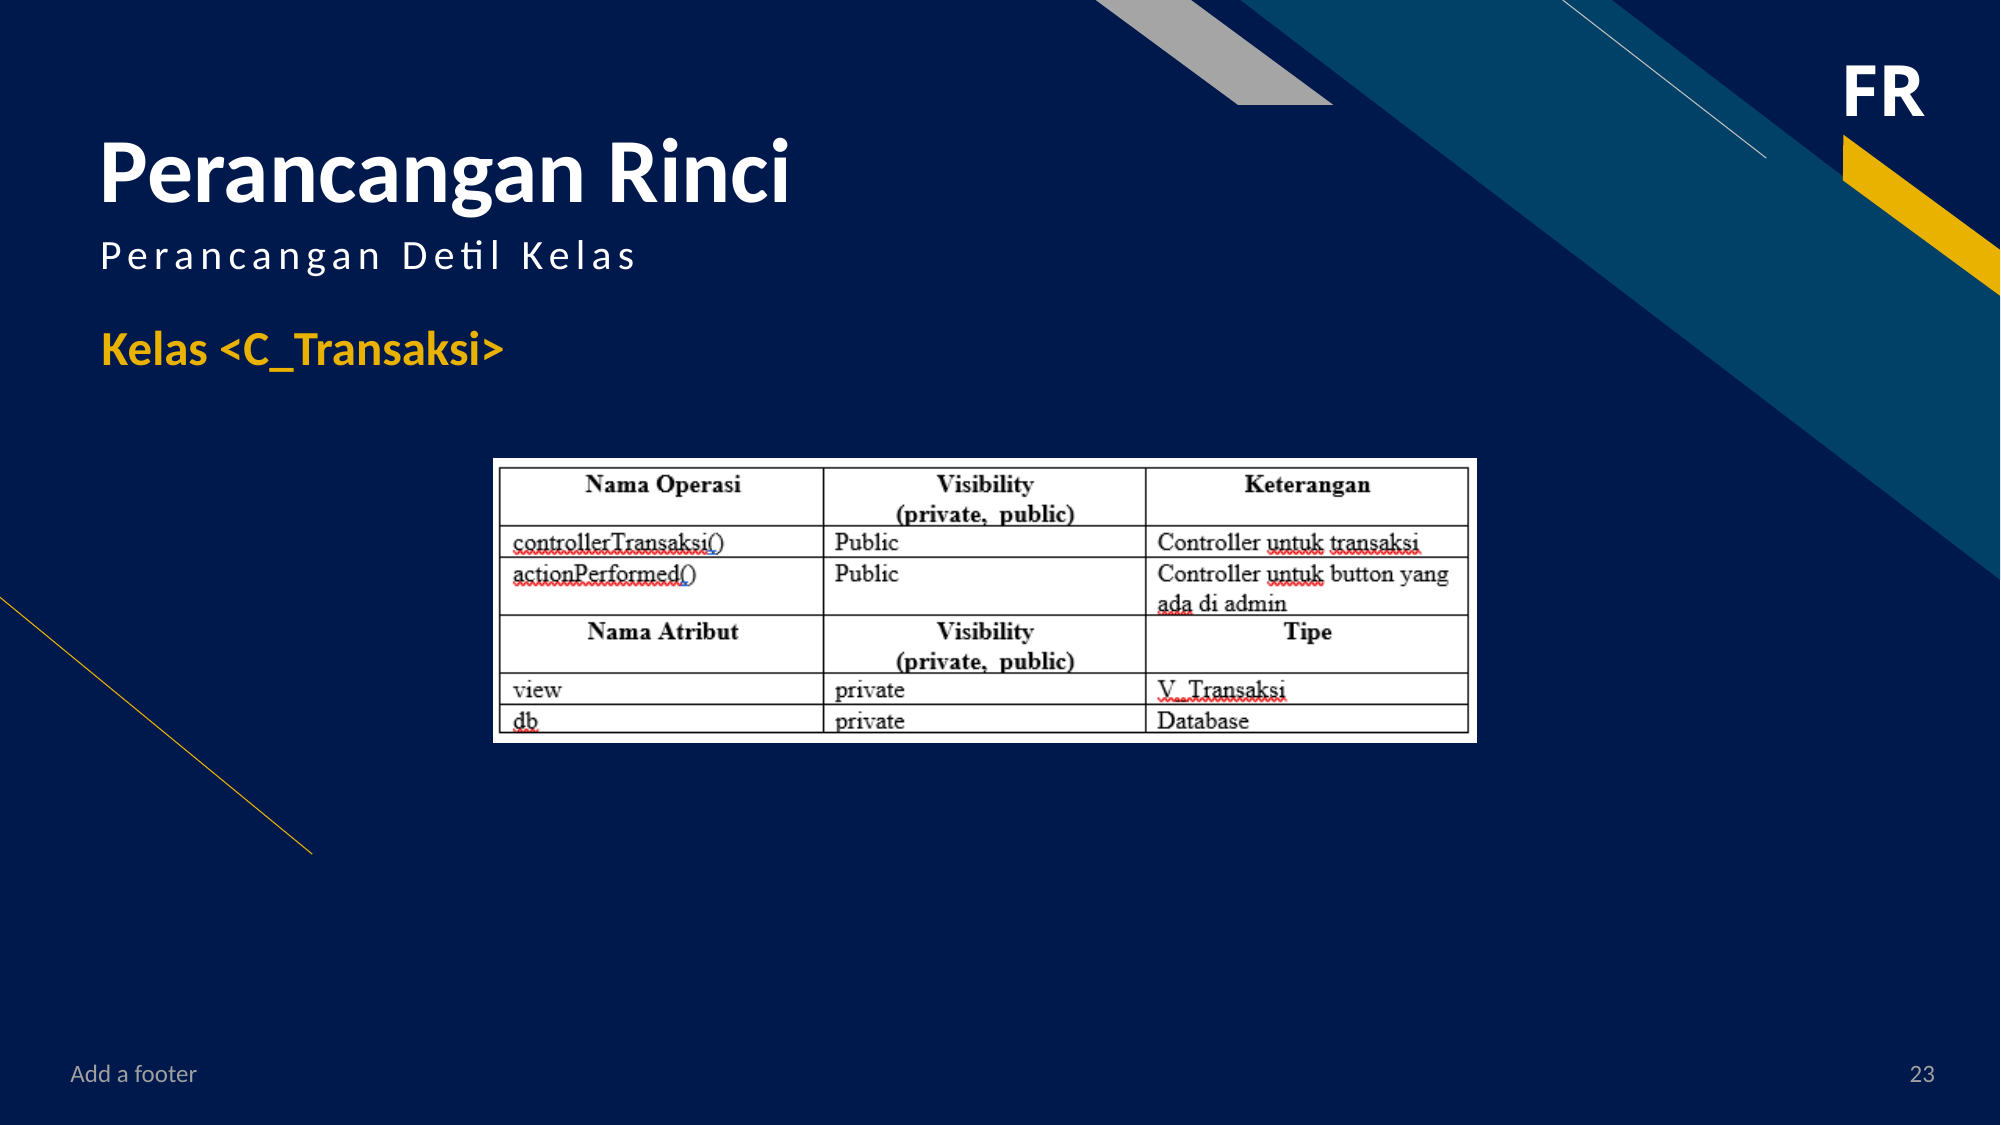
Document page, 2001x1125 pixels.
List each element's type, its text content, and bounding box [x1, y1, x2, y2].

list Kelas <C_Transaksi> [86, 308, 985, 383]
picture [493, 458, 1477, 743]
footer Add a footer [55, 1042, 731, 1103]
slide_number 23 [1828, 1042, 1950, 1103]
list Perancangan Detil Kelas [85, 225, 1295, 326]
title Perancangan Rinci [85, 34, 1453, 223]
